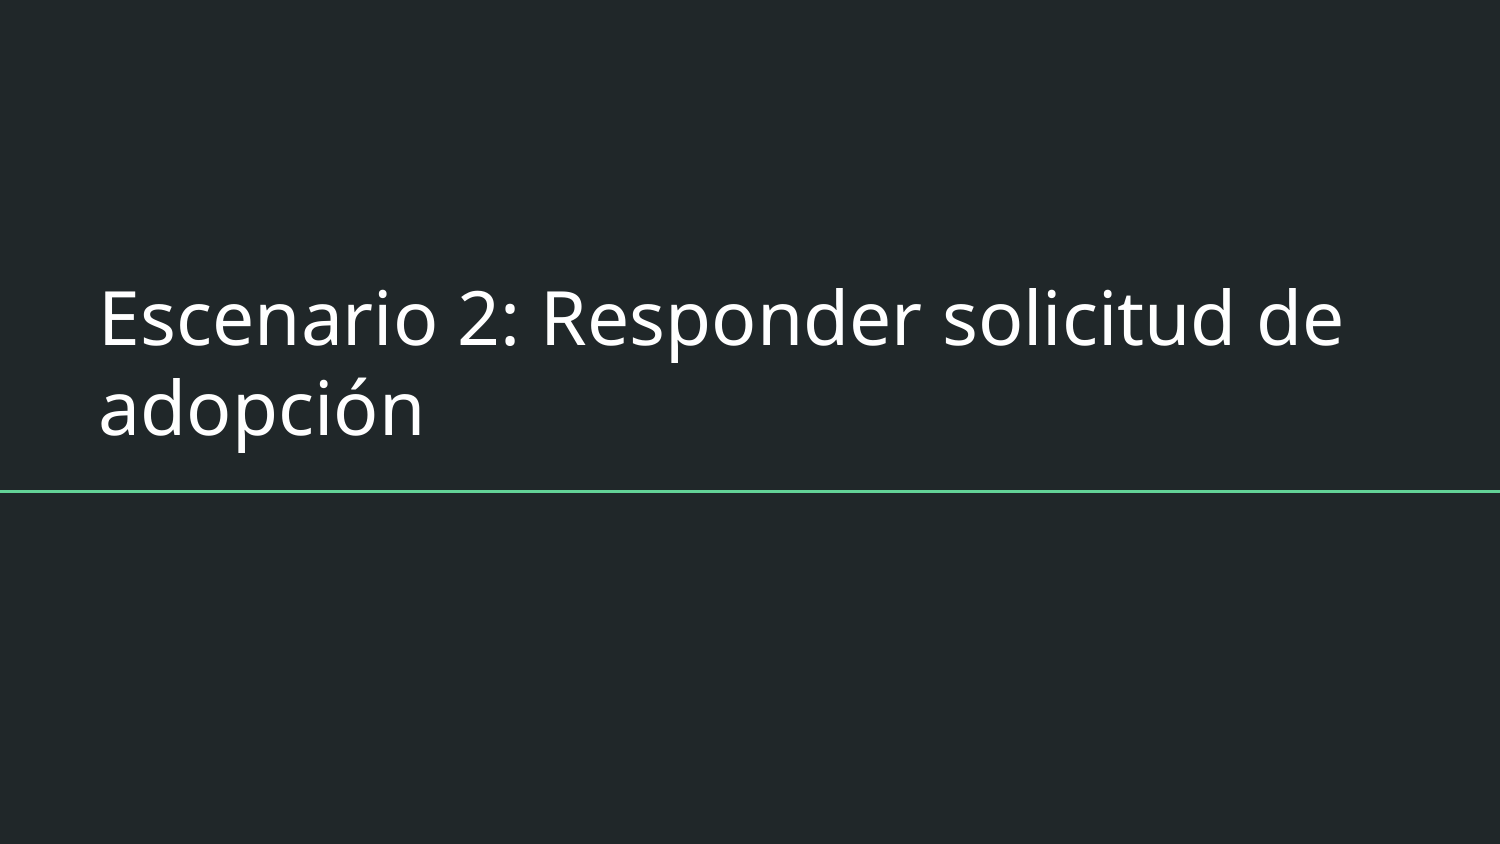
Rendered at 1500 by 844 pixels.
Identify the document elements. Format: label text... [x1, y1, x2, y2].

title Escenario 2: Responder solicitud de adopción [83, 337, 1417, 466]
